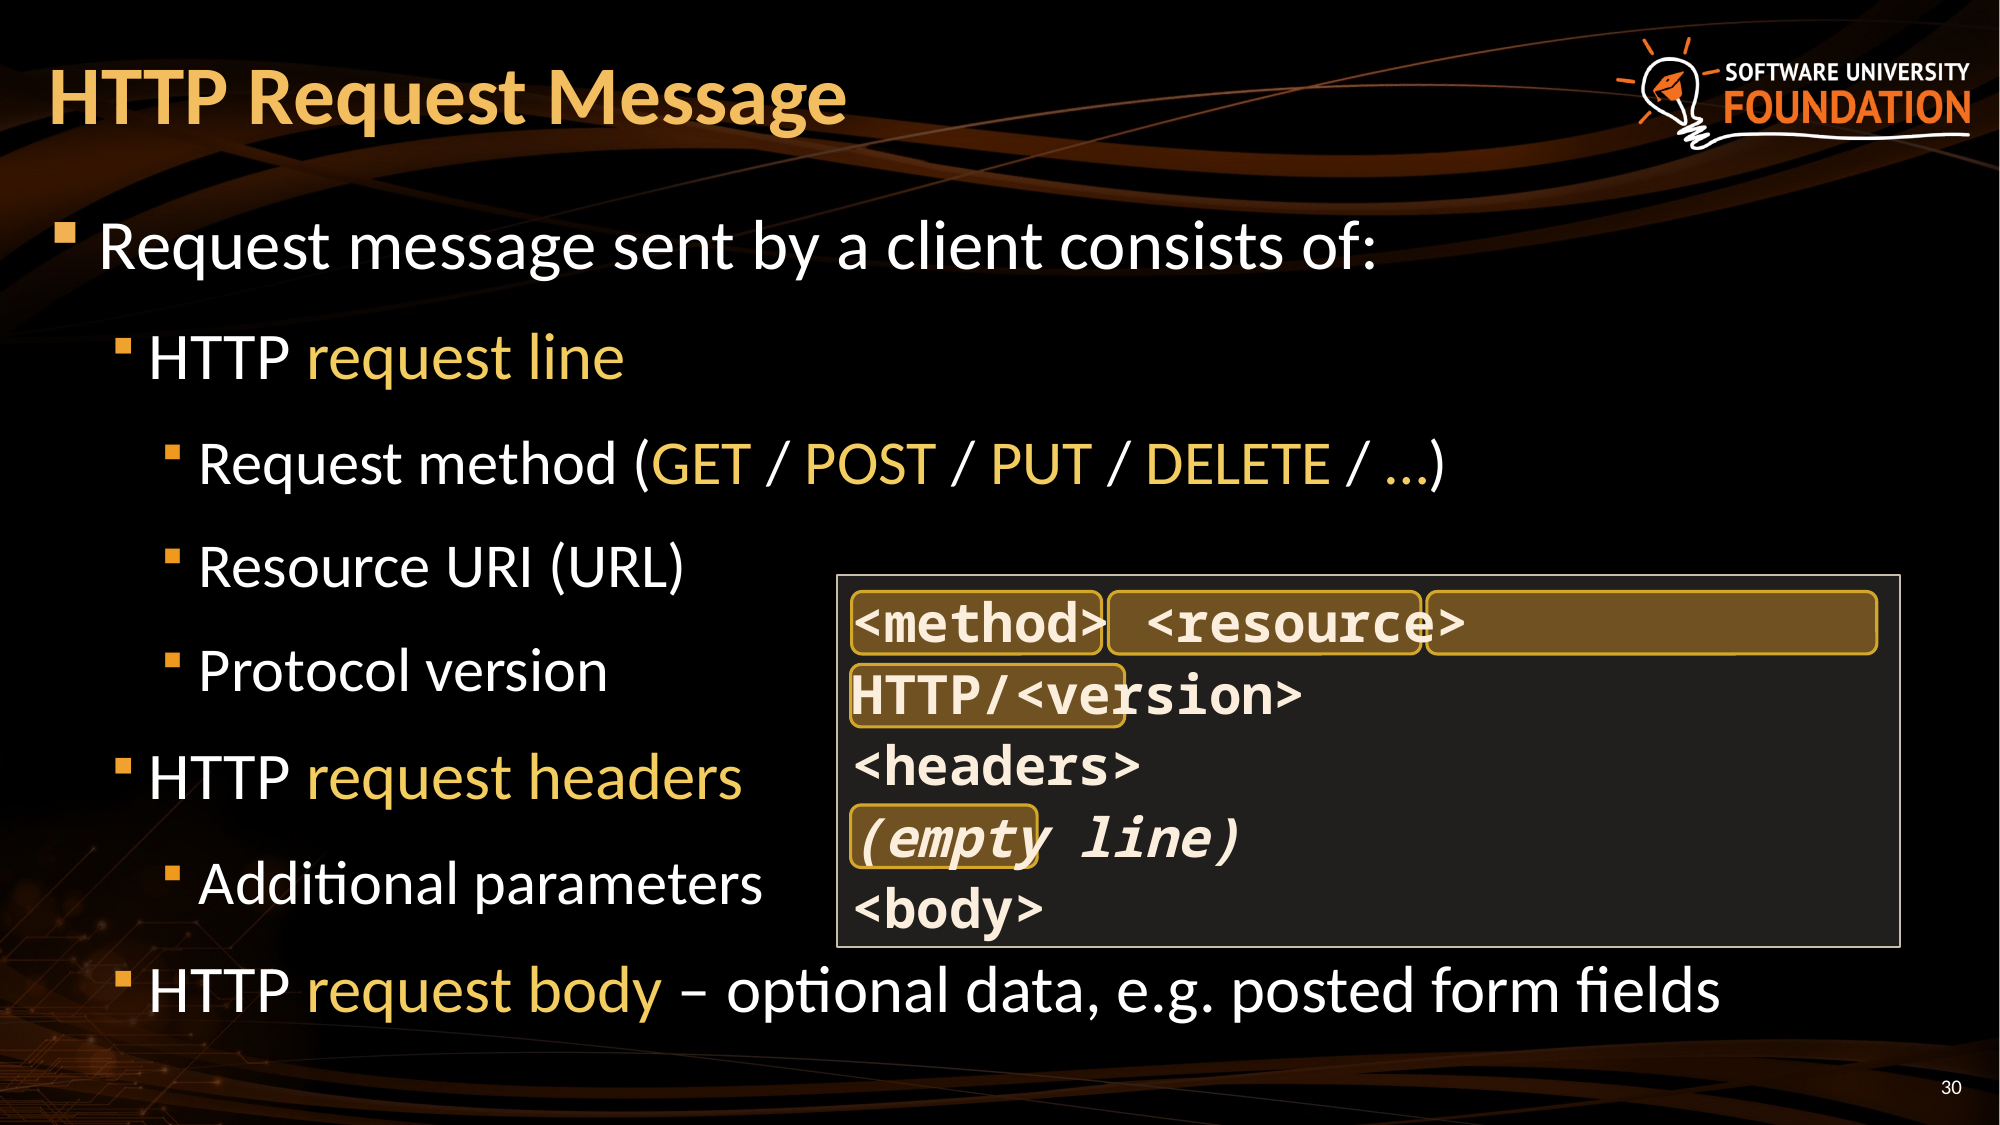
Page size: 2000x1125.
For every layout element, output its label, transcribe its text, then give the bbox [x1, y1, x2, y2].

picture [0, 0, 2000, 1125]
title HTTP Request Message [30, 6, 1602, 189]
text_box <method> <resource> HTTP/<version> <headers> (empty line) <body> [837, 574, 1900, 947]
list Request message sent by a client consists of: HTTP request line Request method (GET / POST / PUT / DELETE / …) Resource URI (URL) Protocol version HTTP request headers Additional parameters HTTP request body – optional data, e.g. posted form fields [31, 188, 1968, 1103]
